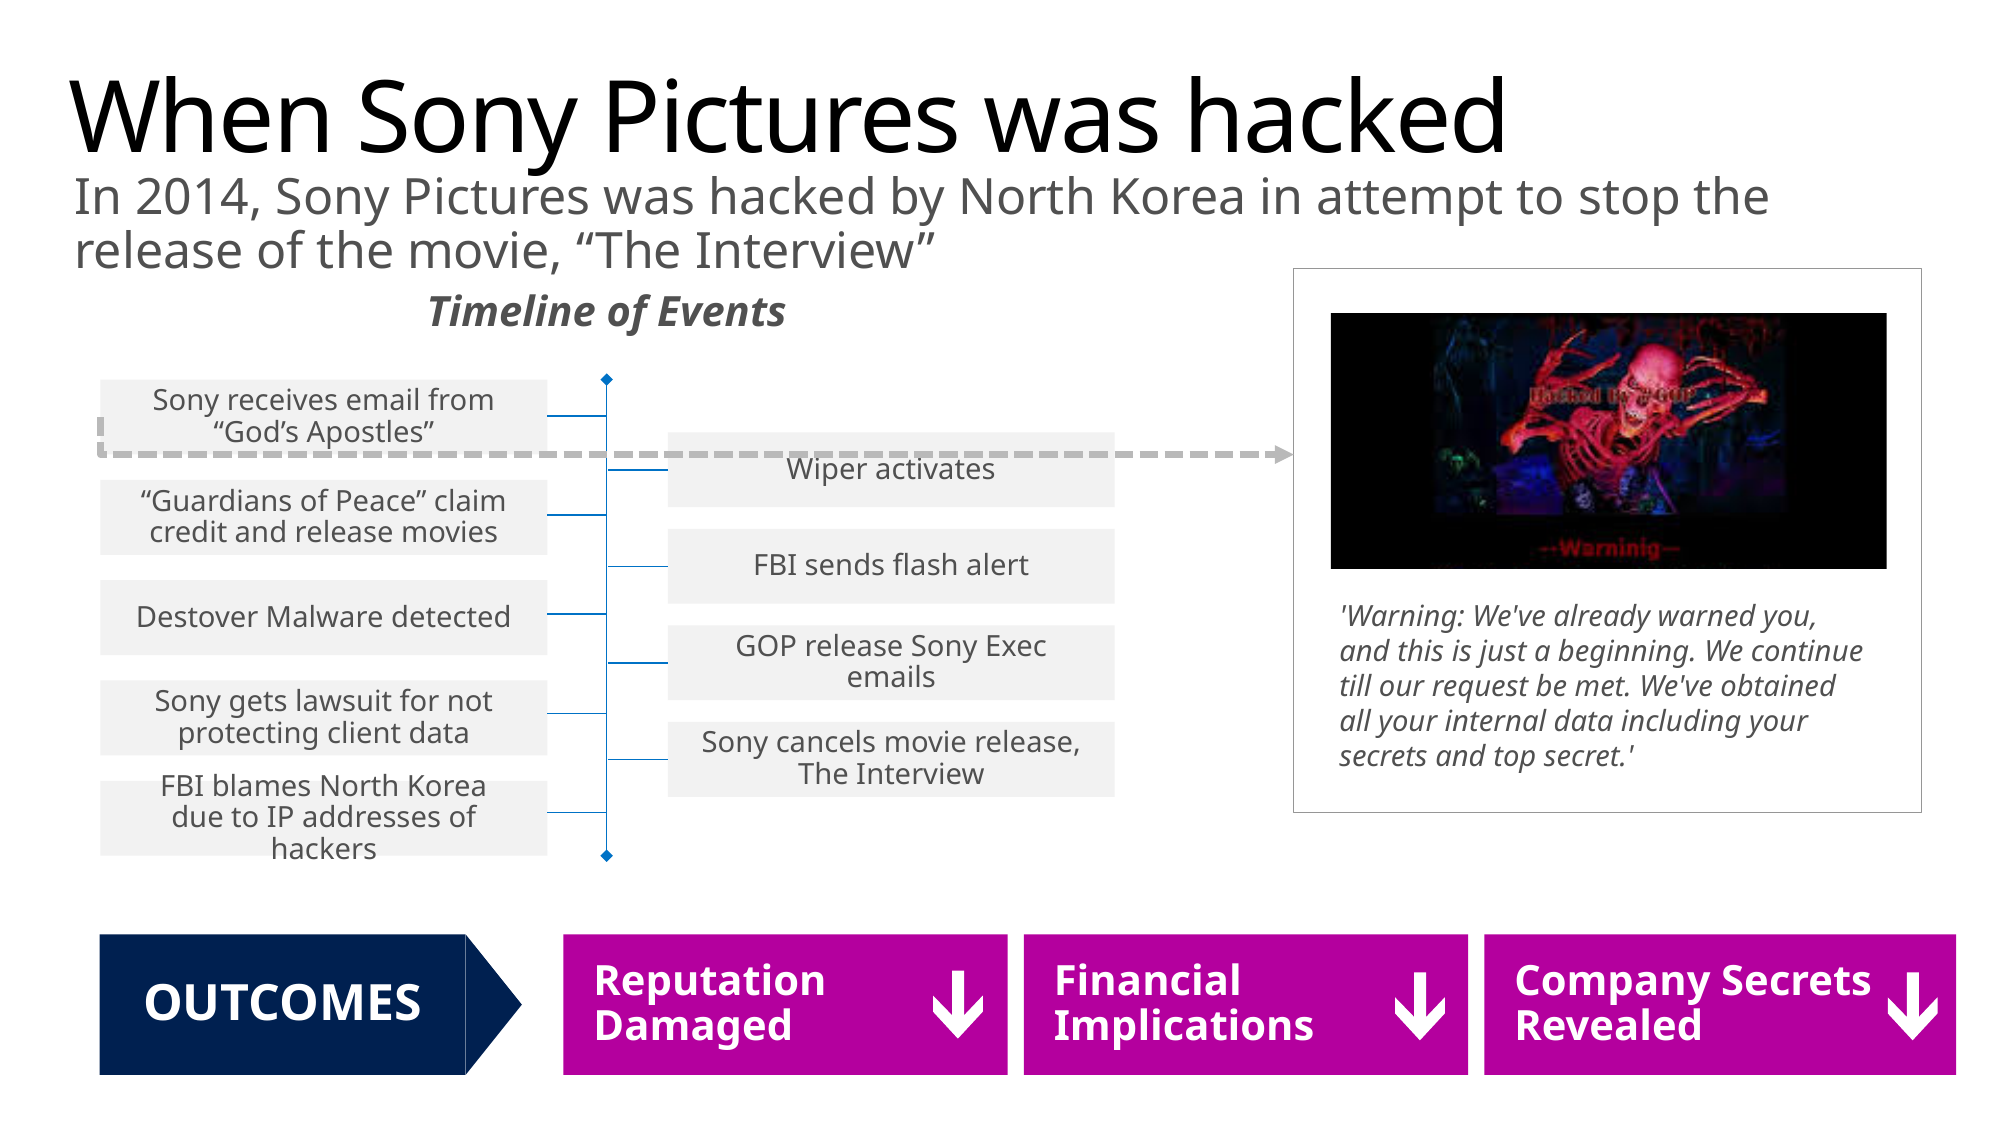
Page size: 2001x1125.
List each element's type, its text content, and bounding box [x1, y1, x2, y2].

text_box [464, 933, 523, 1076]
text_box Company Secrets Revealed [1484, 934, 1957, 1076]
text_box Reputation Damaged [563, 934, 1008, 1076]
text_box Financial Implications [1023, 934, 1469, 1076]
text_box [1887, 972, 1938, 1041]
text_box Destover Malware detected [100, 579, 548, 656]
text_box OUTCOMES [99, 934, 464, 1076]
text_box GOP release Sony Exec emails [667, 625, 1115, 701]
text_box Sony gets lawsuit for not protecting client data [100, 680, 548, 756]
text_box FBI blames North Korea due to IP addresses of hackers [100, 780, 548, 856]
text_box FBI sends flash alert [667, 528, 1115, 604]
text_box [100, 416, 1294, 455]
text_box Sony receives email from “God’s Apostles” [100, 379, 548, 416]
text_box Sony cancels movie release, The Interview [667, 721, 1115, 798]
picture [1330, 313, 1887, 569]
text_box In 2014, Sony Pictures was hacked by North Korea in attempt to stop the release of the movie, “The Interview” [44, 147, 1859, 304]
text_box [933, 970, 983, 1039]
title When Sony Pictures was hacked [44, 51, 1957, 199]
text_box Timeline of Events [134, 268, 1079, 359]
text_box 'Warning: We've already warned you, and this is just a beginning. We continue till our request be met. We've obtained all your internal data including your secrets and top secret.' [1324, 590, 1886, 780]
text_box [1395, 972, 1445, 1041]
text_box “Guardians of Peace” claim credit and release movies [100, 479, 548, 556]
text_box [1293, 267, 1923, 813]
text_box Wiper activates [667, 455, 1115, 508]
